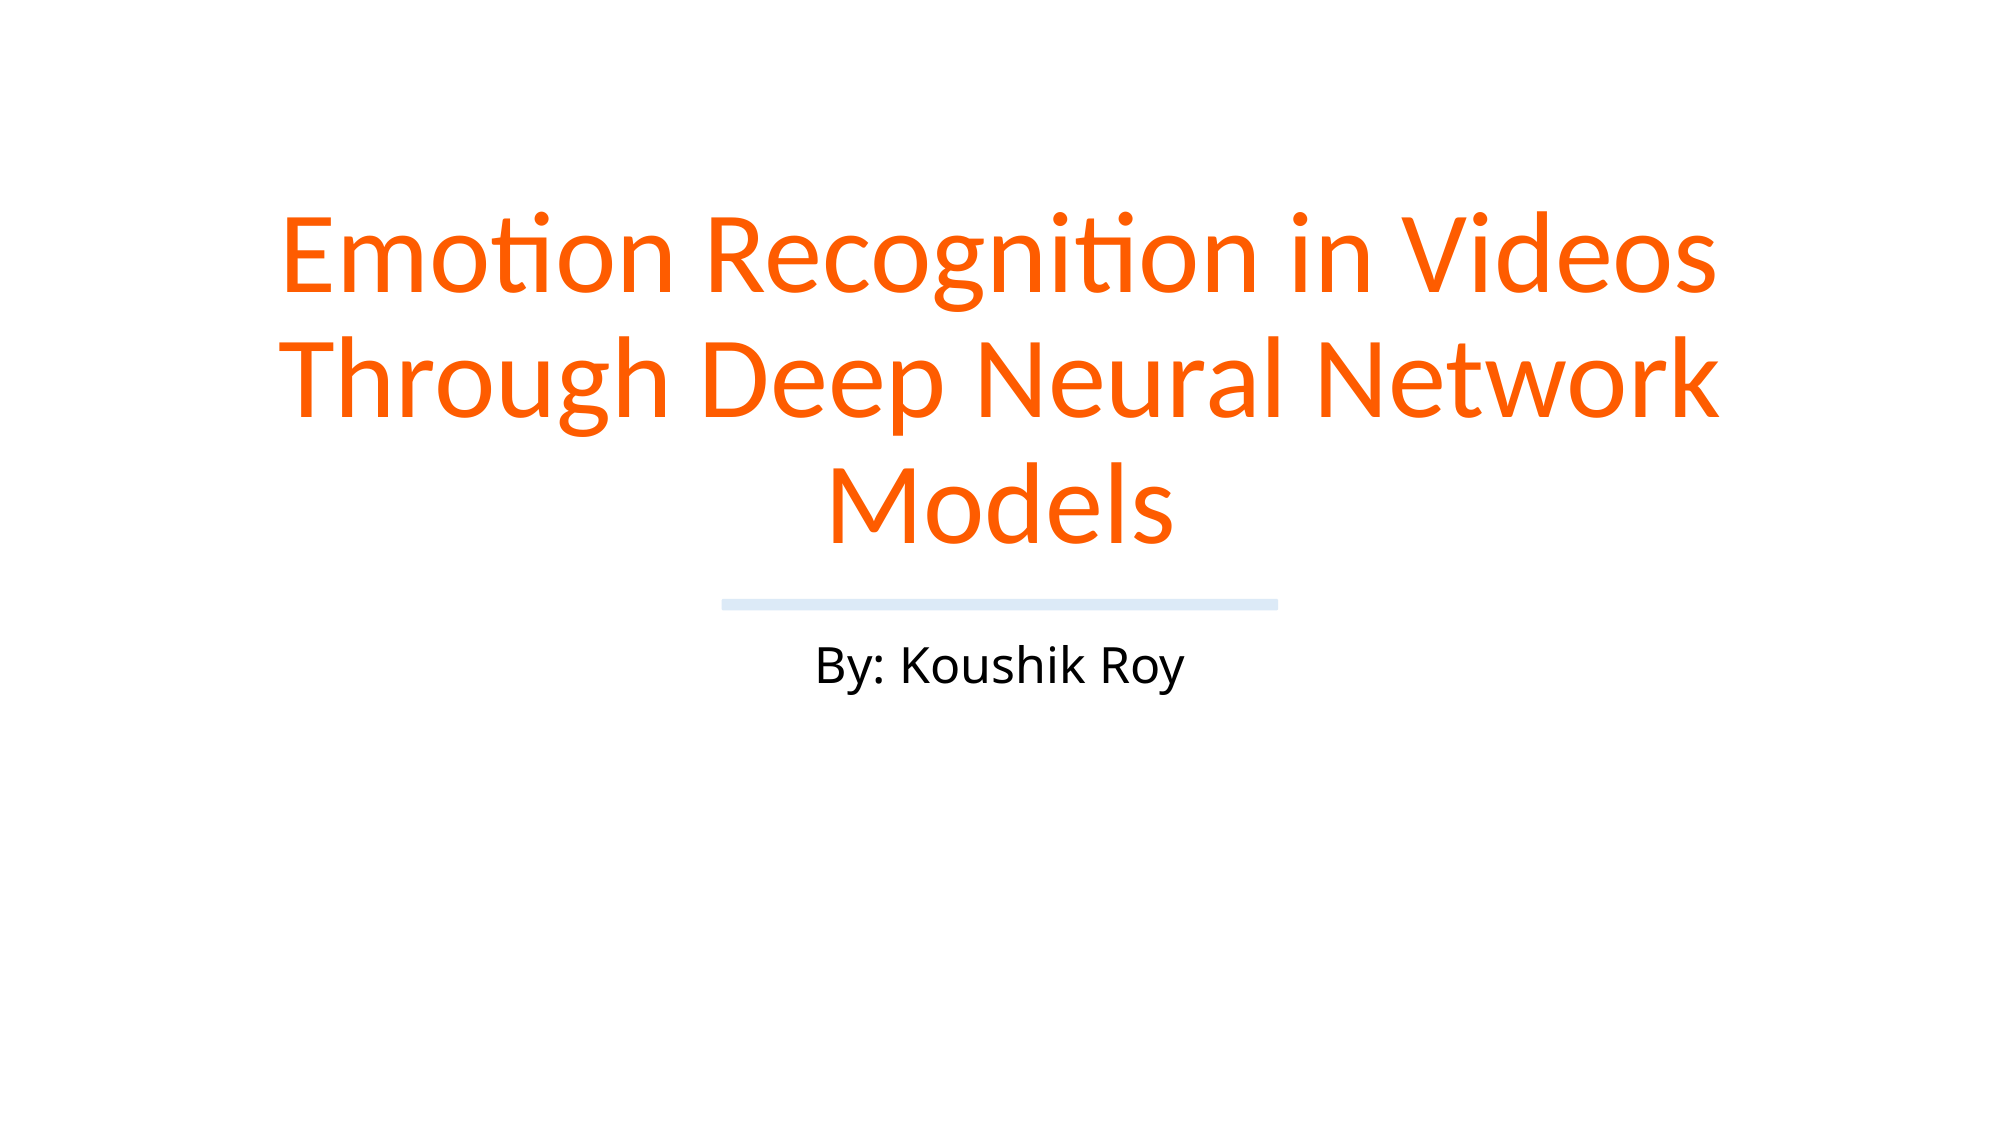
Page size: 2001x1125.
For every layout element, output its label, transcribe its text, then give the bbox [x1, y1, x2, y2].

title Emotion Recognition in Videos Through Deep Neural Network Models [249, 184, 1750, 576]
subtitle By: Koushik Roy [249, 632, 1750, 863]
text_box [720, 597, 1280, 613]
